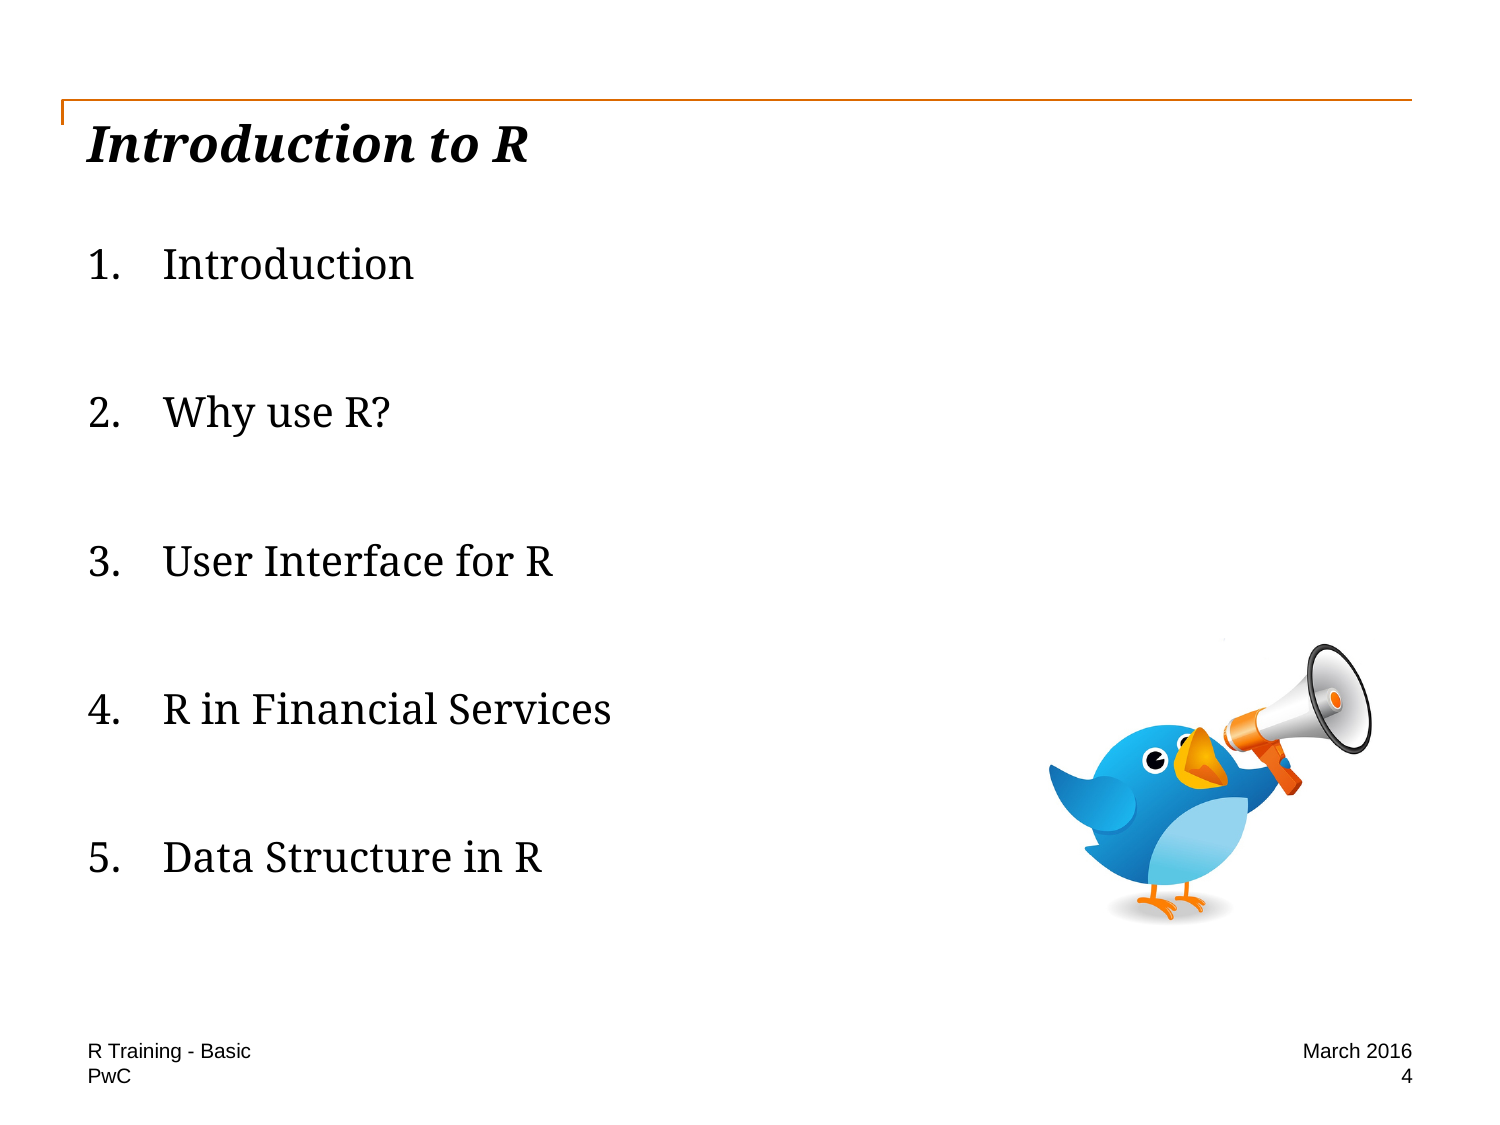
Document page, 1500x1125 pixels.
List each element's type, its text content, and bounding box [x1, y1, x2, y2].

slide_number 4 [1162, 1063, 1413, 1088]
list Introduction Why use R? User Interface for R R in Financial Services Data Structure in R [87, 237, 1413, 963]
title Introduction to R [87, 112, 1413, 237]
picture [1045, 637, 1376, 928]
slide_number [1162, 1037, 1413, 1063]
footer R Training - Basic [87, 1037, 950, 1063]
